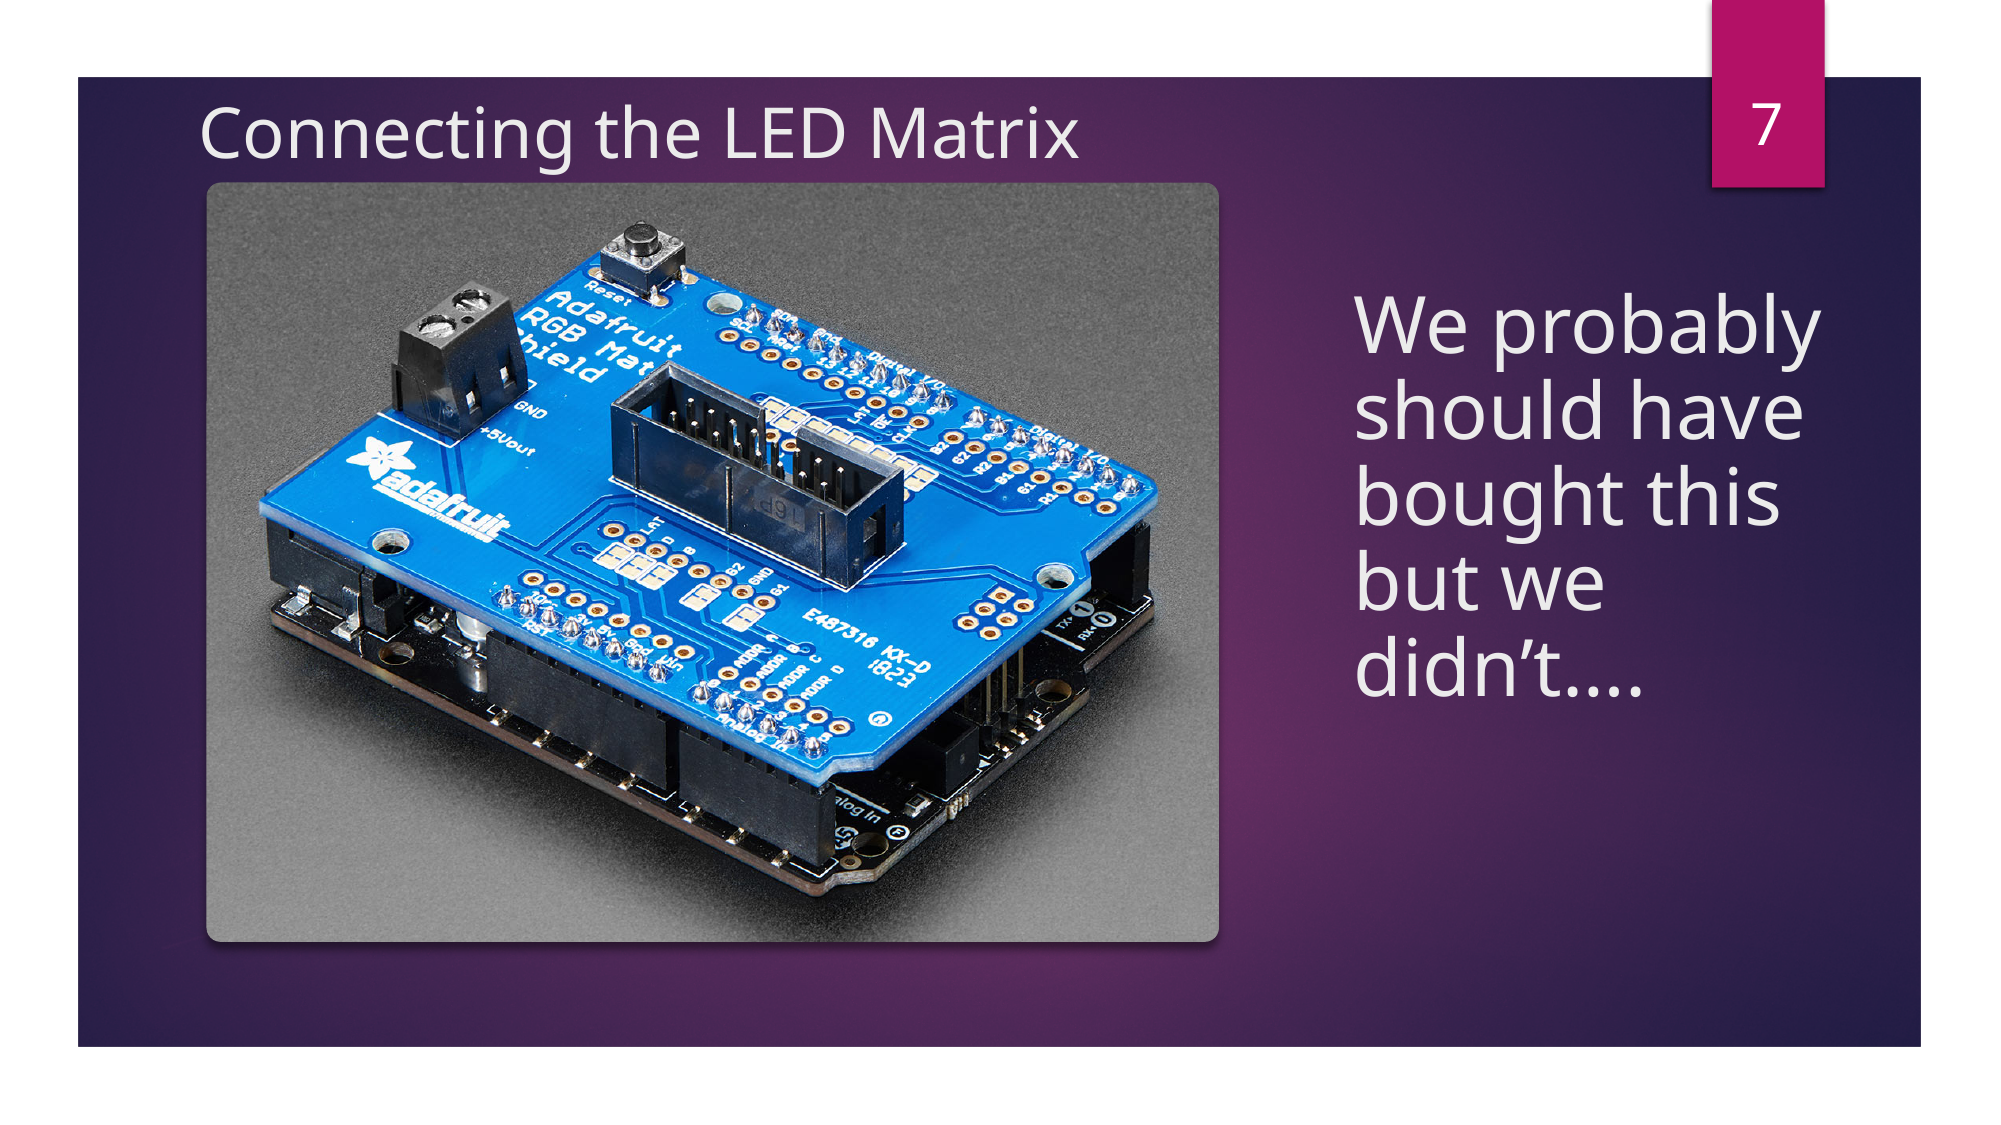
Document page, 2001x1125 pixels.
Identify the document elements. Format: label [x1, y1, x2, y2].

list [206, 182, 1220, 943]
text_box [0, 0, 2000, 1125]
